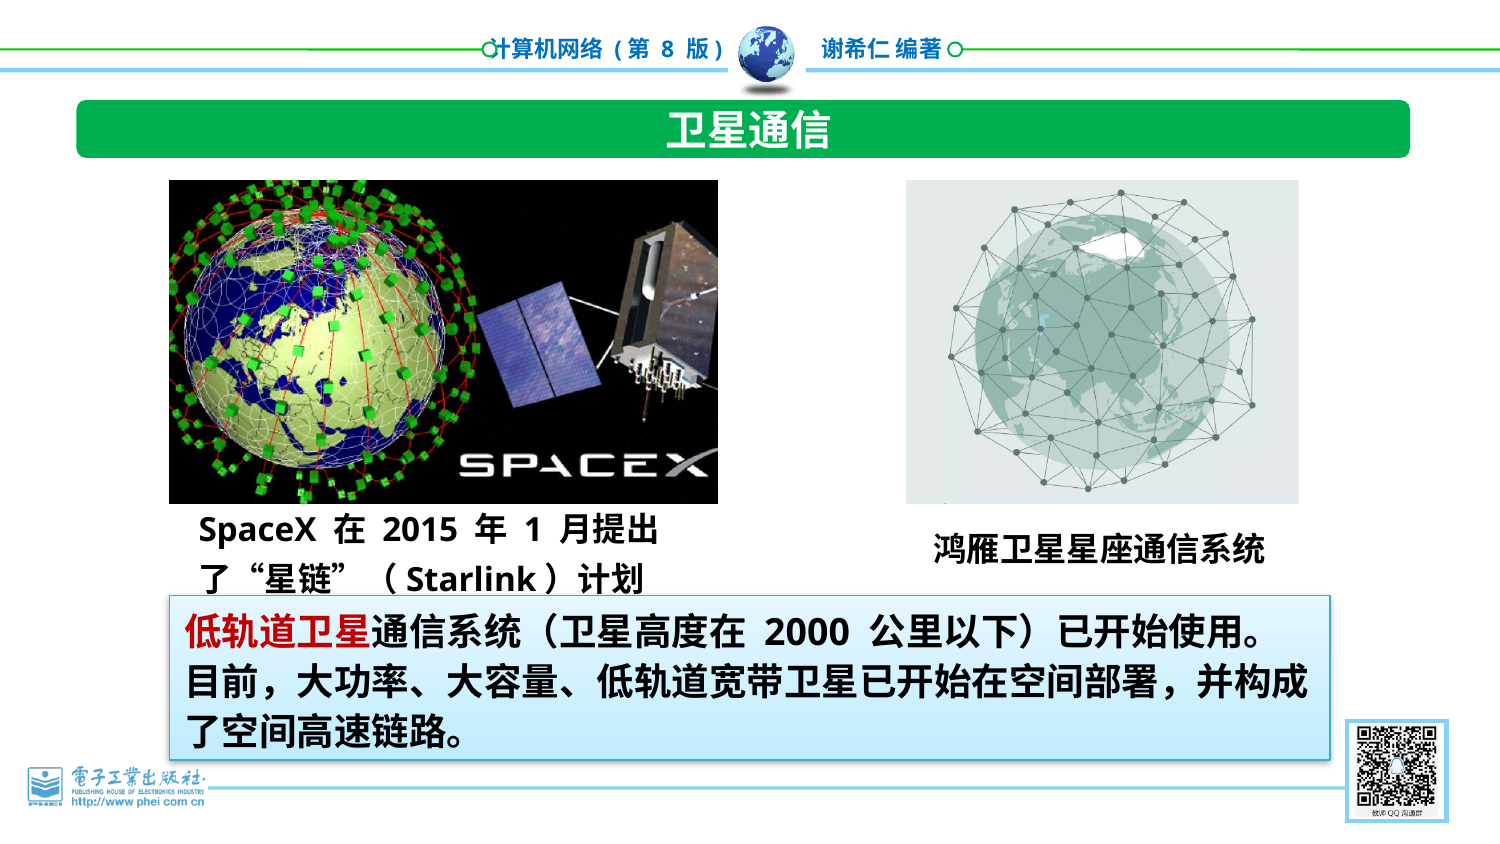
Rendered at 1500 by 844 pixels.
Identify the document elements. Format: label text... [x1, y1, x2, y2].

picture [23, 764, 208, 809]
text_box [905, 180, 1299, 577]
list 卫星通信 [204, 99, 1293, 158]
text_box 低轨道卫星通信系统（卫星高度在 2000 公里以下）已开始使用。目前，大功率、大容量、低轨道宽带卫星已开始在空间部署，并构成了空间高速链路。 [169, 595, 1331, 761]
picture [1355, 724, 1438, 817]
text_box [169, 180, 718, 607]
picture [736, 24, 796, 99]
